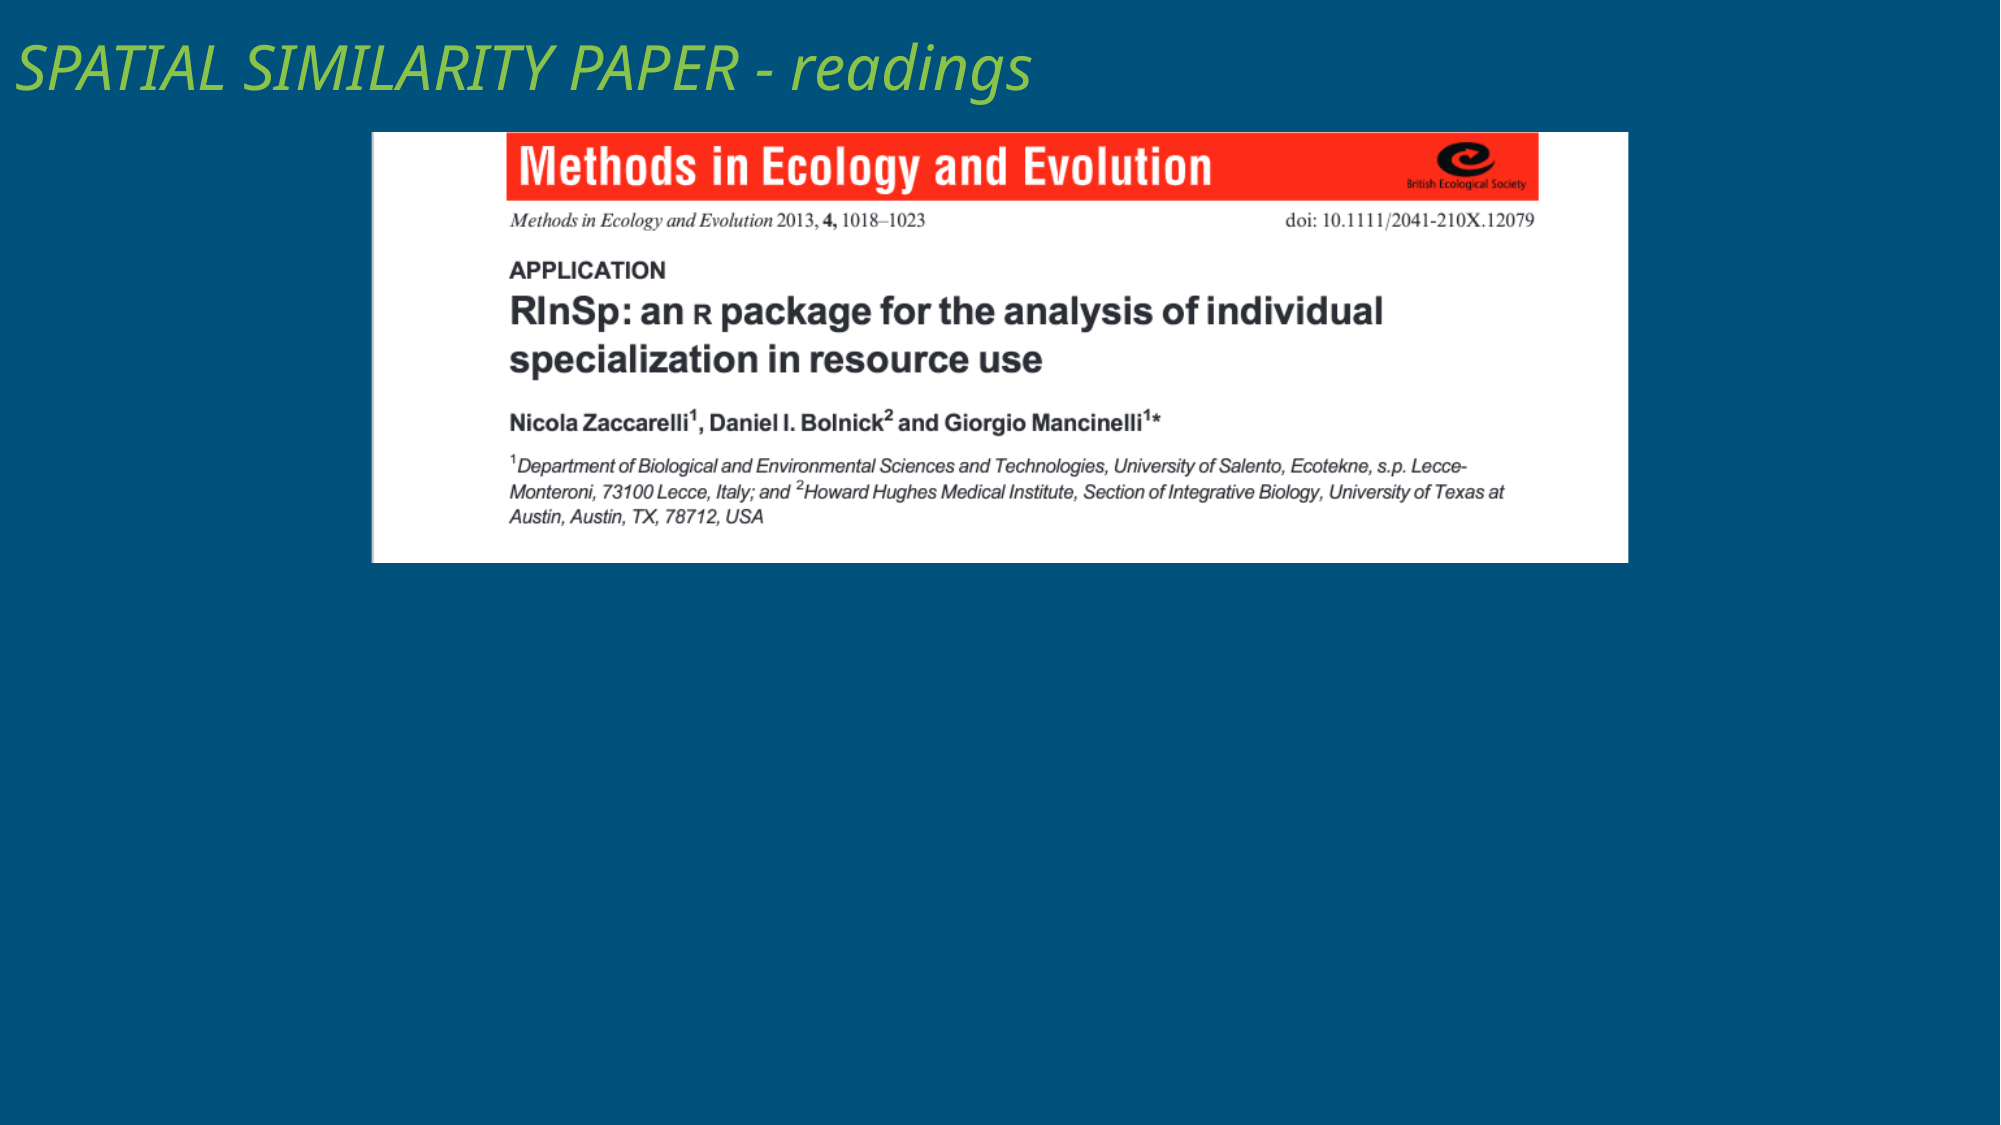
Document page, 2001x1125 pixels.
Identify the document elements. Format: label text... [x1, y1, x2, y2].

picture [372, 133, 1628, 562]
title SPATIAL SIMILARITY PAPER - readings [0, 0, 1831, 118]
